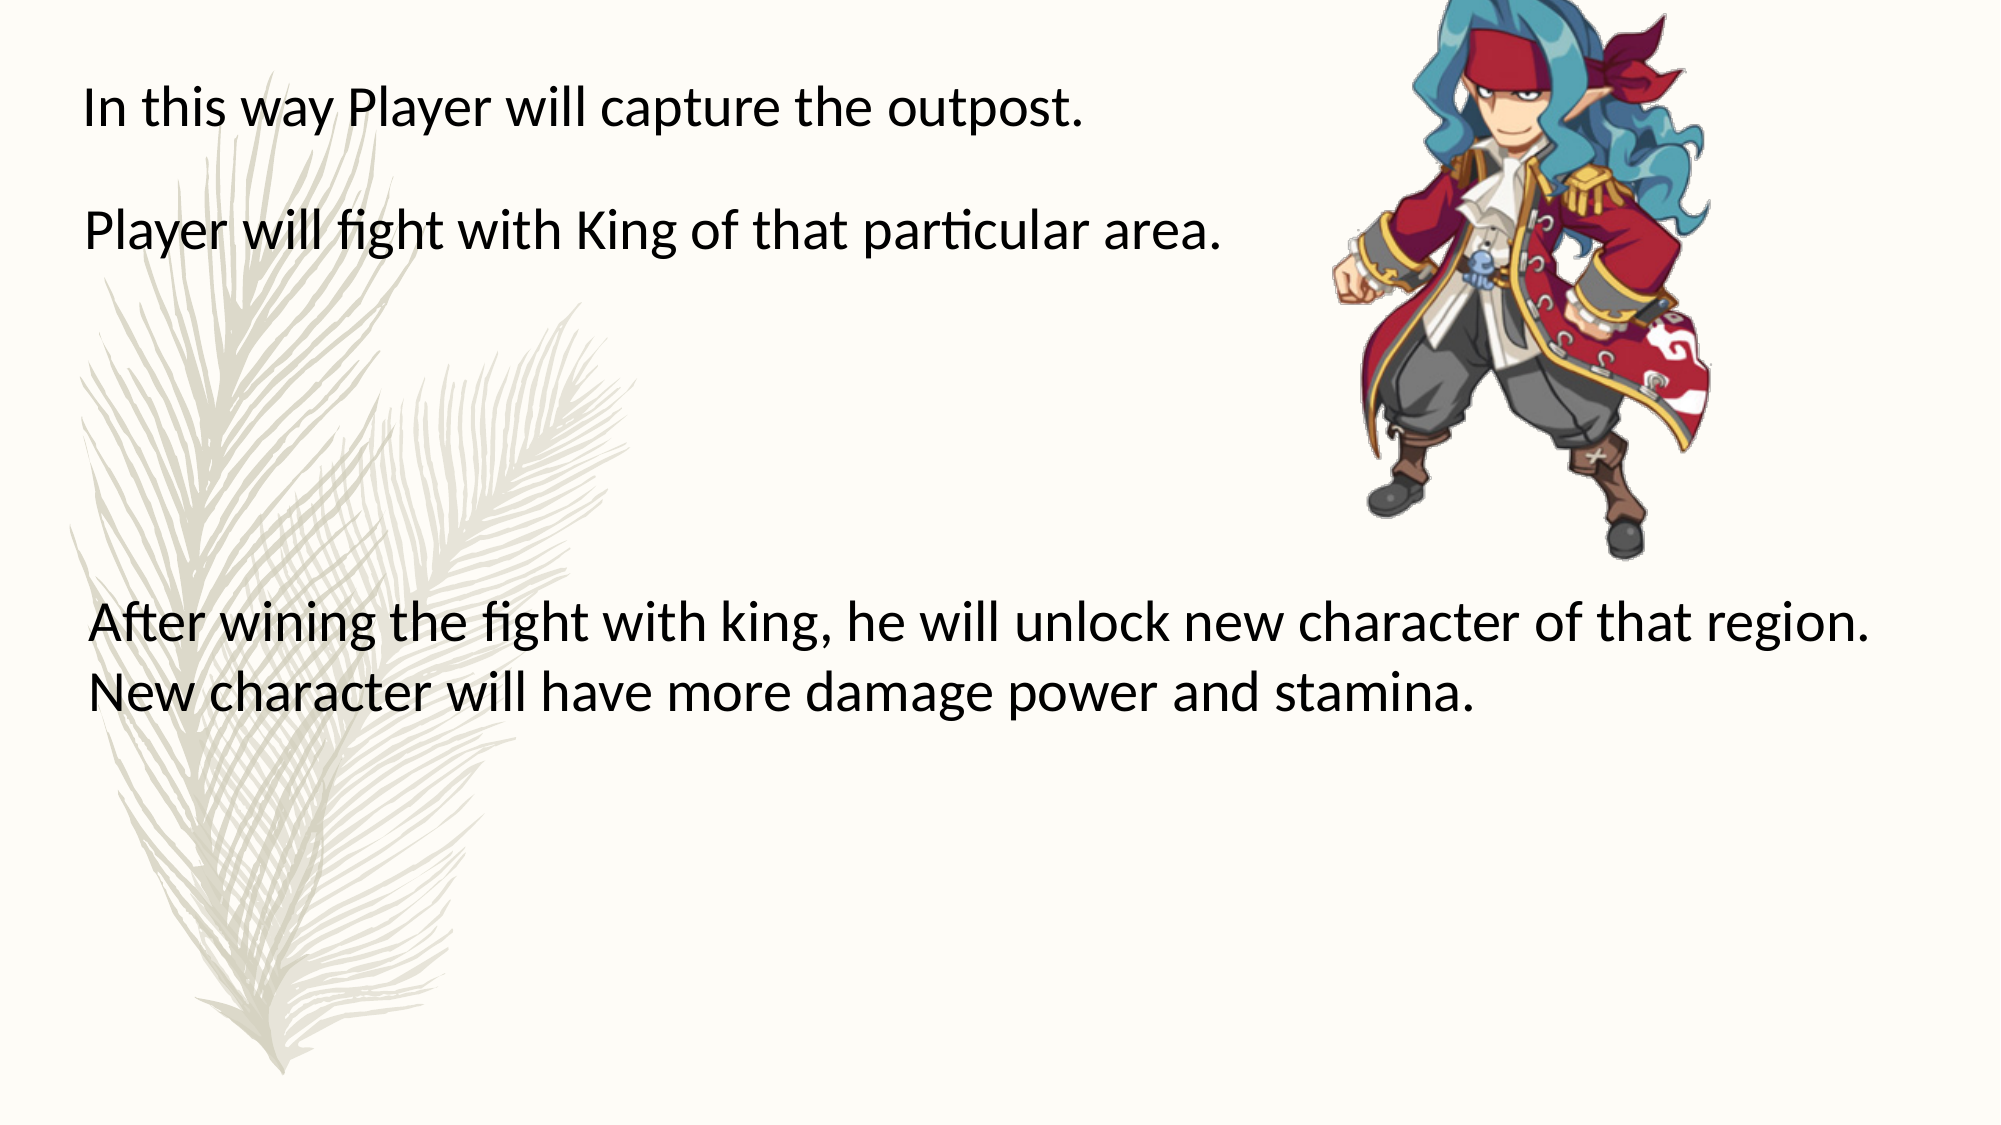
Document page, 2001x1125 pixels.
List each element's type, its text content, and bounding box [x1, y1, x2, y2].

text_box After wining the fight with king, he will unlock new character of that region. New character will have more damage power and stamina. [73, 575, 1888, 731]
text_box In this way Player will capture the outpost. [67, 60, 1101, 146]
picture [1314, 0, 1734, 569]
text_box Player will fight with King of that particular area. [69, 183, 1239, 269]
